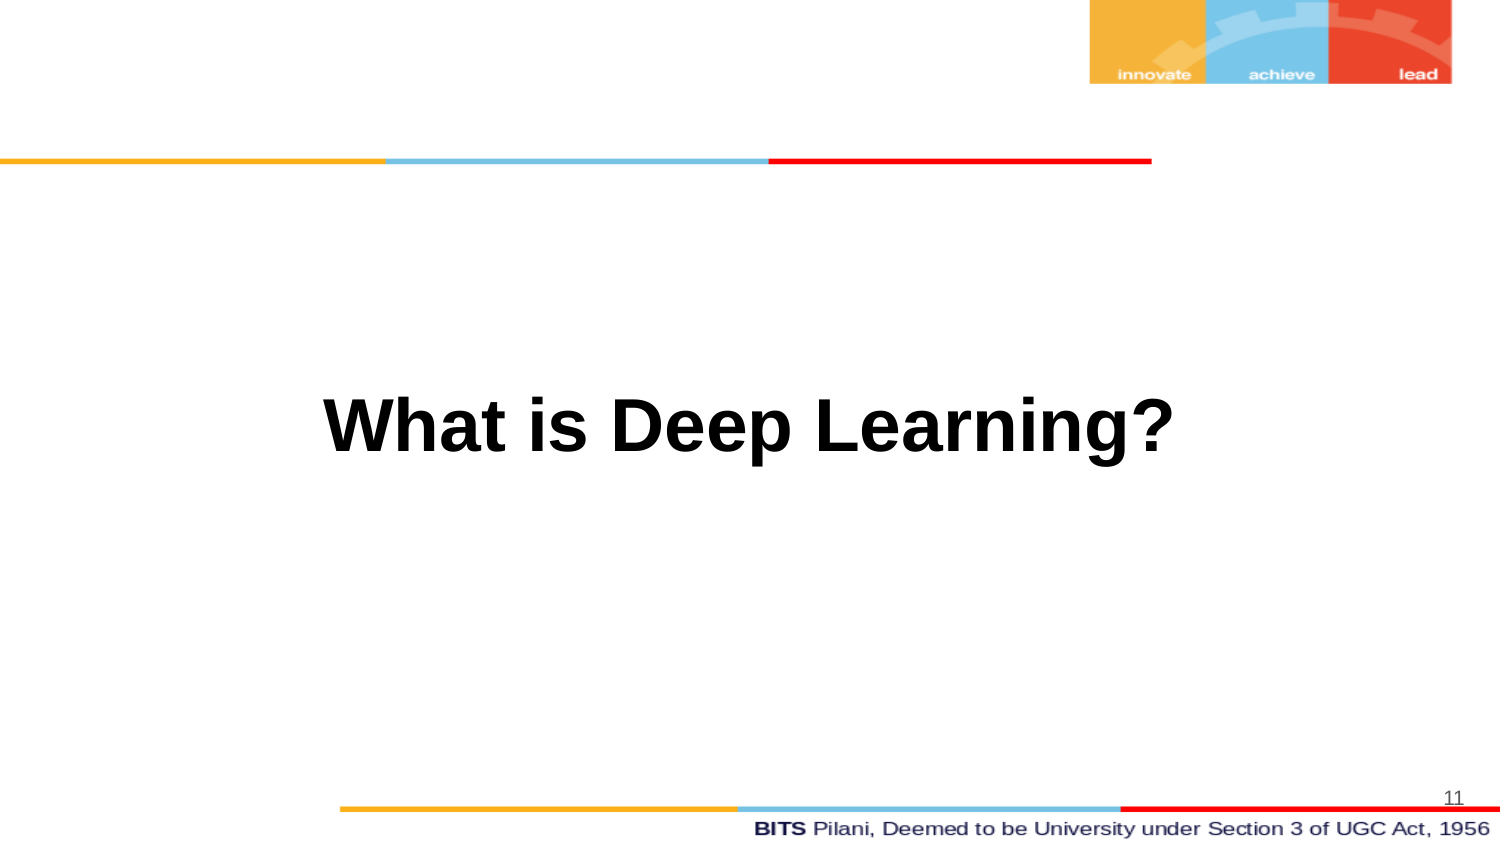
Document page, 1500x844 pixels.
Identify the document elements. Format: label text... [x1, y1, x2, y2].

picture [0, 0, 1500, 844]
title What is Deep Learning? [51, 352, 1449, 491]
slide_number 11 [1389, 764, 1480, 830]
